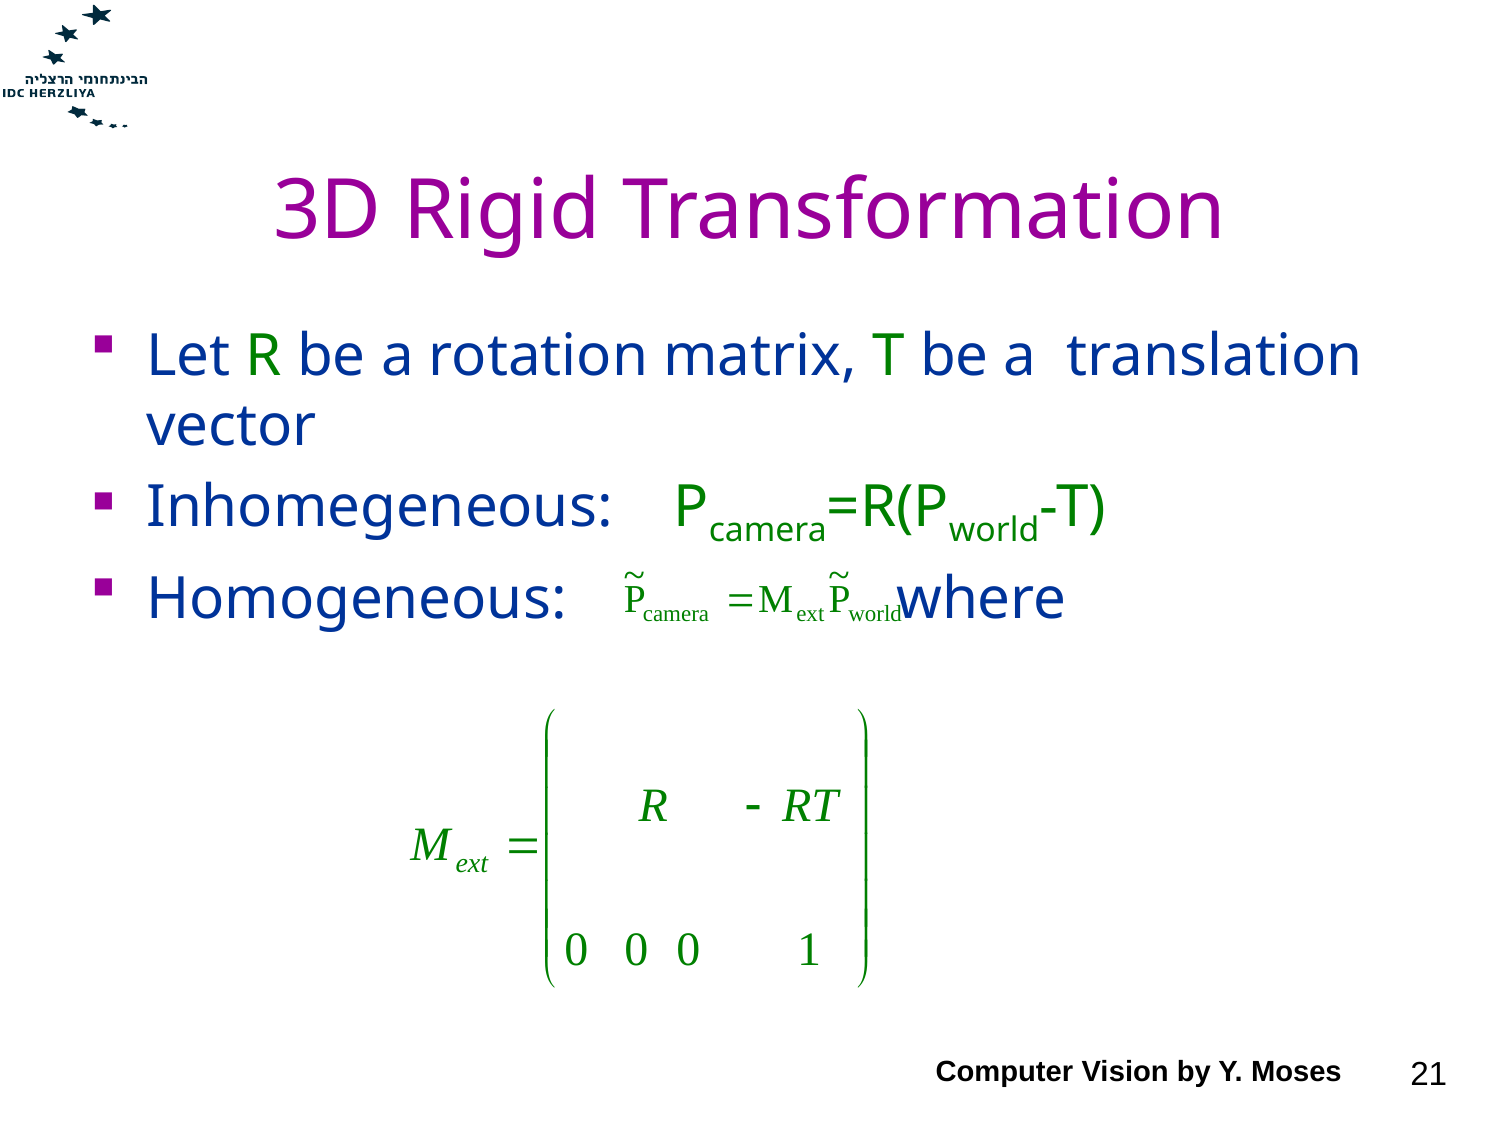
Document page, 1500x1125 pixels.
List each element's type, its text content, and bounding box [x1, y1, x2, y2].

title 3D Rigid Transformation [112, 74, 1388, 263]
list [617, 568, 911, 632]
list Let R be a rotation matrix, T be a translation vector Inhomegeneous: Pcamera=R(Pworld-T) Homogeneous: where [74, 309, 1400, 998]
picture [0, 0, 150, 134]
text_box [400, 700, 882, 997]
slide_number 21 [1149, 1024, 1463, 1101]
footer Computer Vision by Y. Moses [901, 1019, 1377, 1096]
